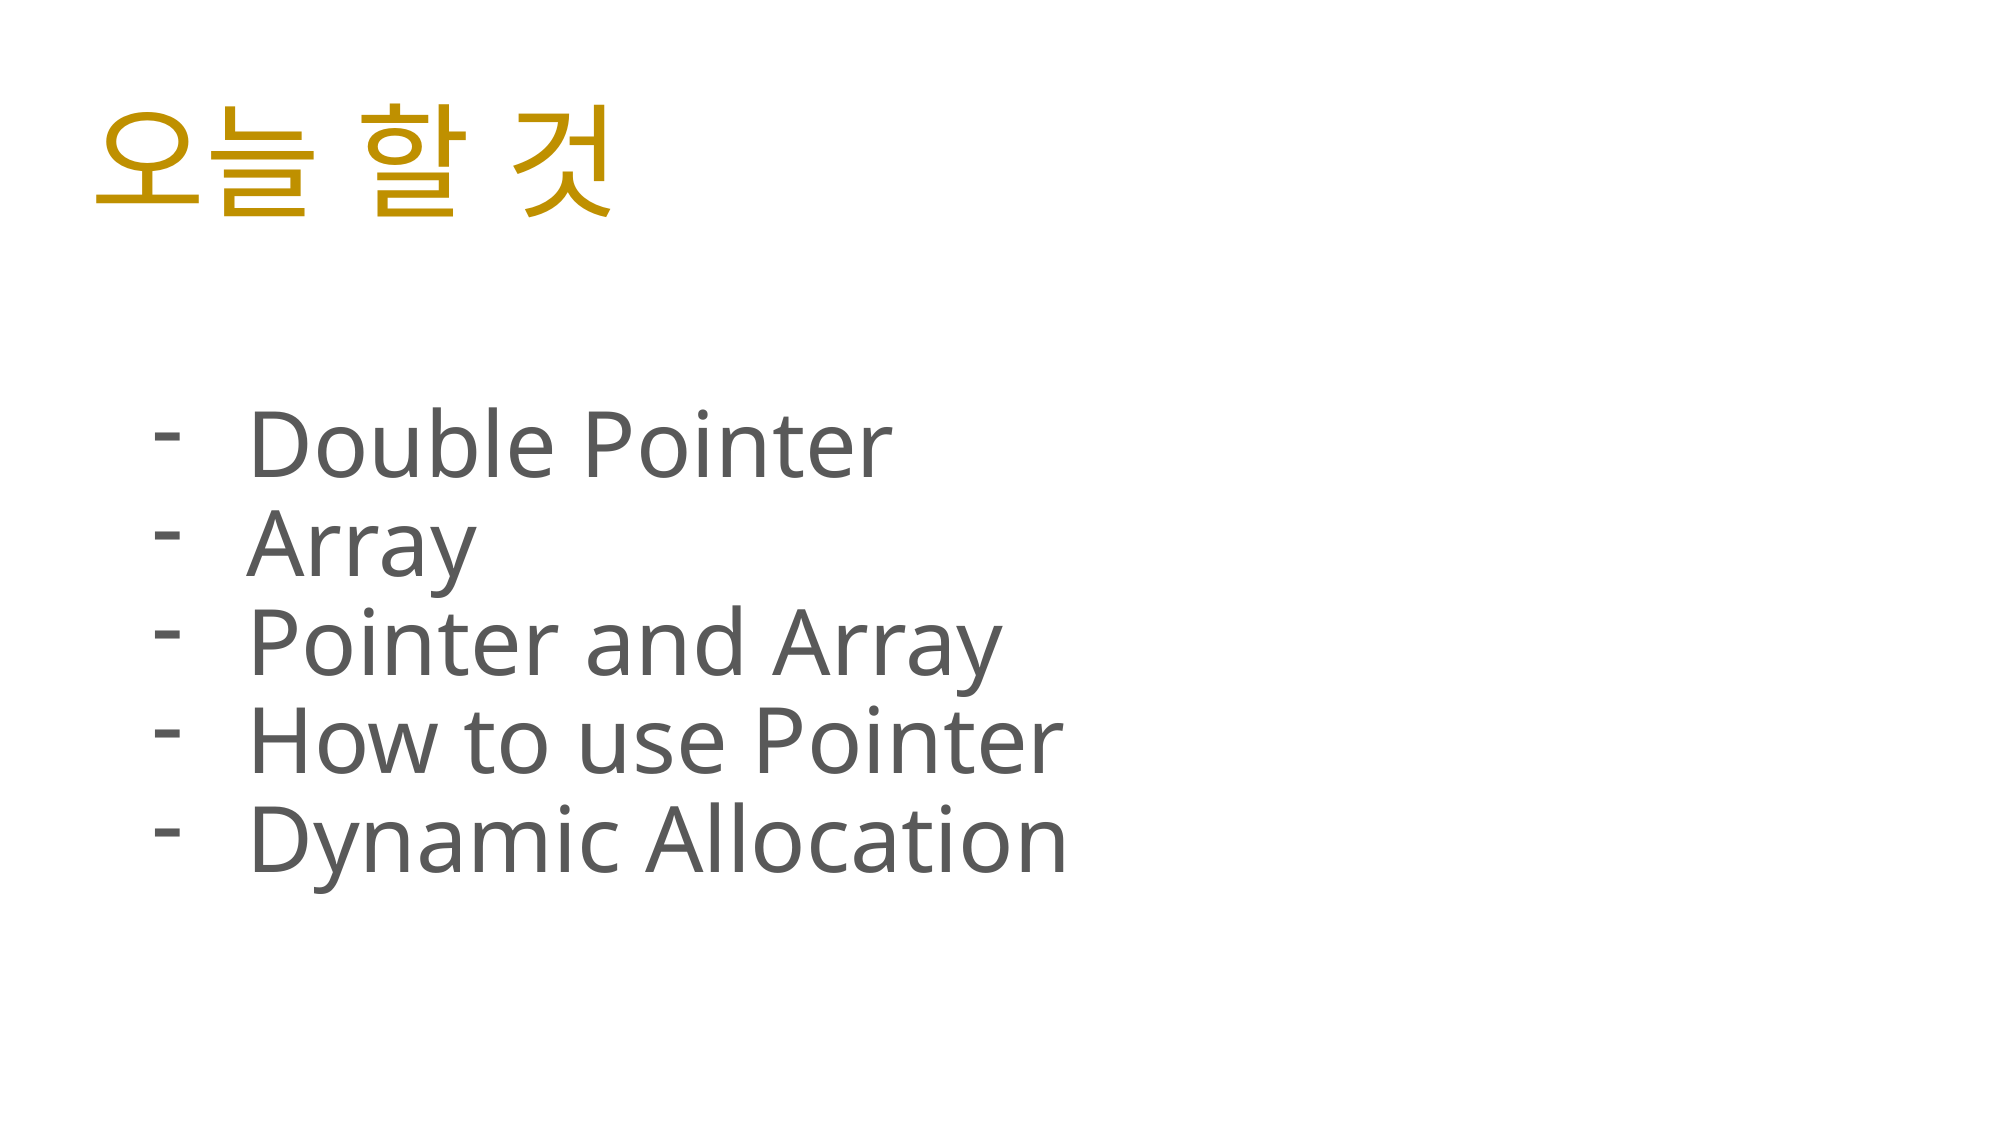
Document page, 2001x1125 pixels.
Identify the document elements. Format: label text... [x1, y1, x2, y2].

text_box Double Pointer Array Pointer and Array How to use Pointer Dynamic Allocation [137, 296, 1863, 994]
title 오늘 할 것 [75, 59, 1800, 278]
